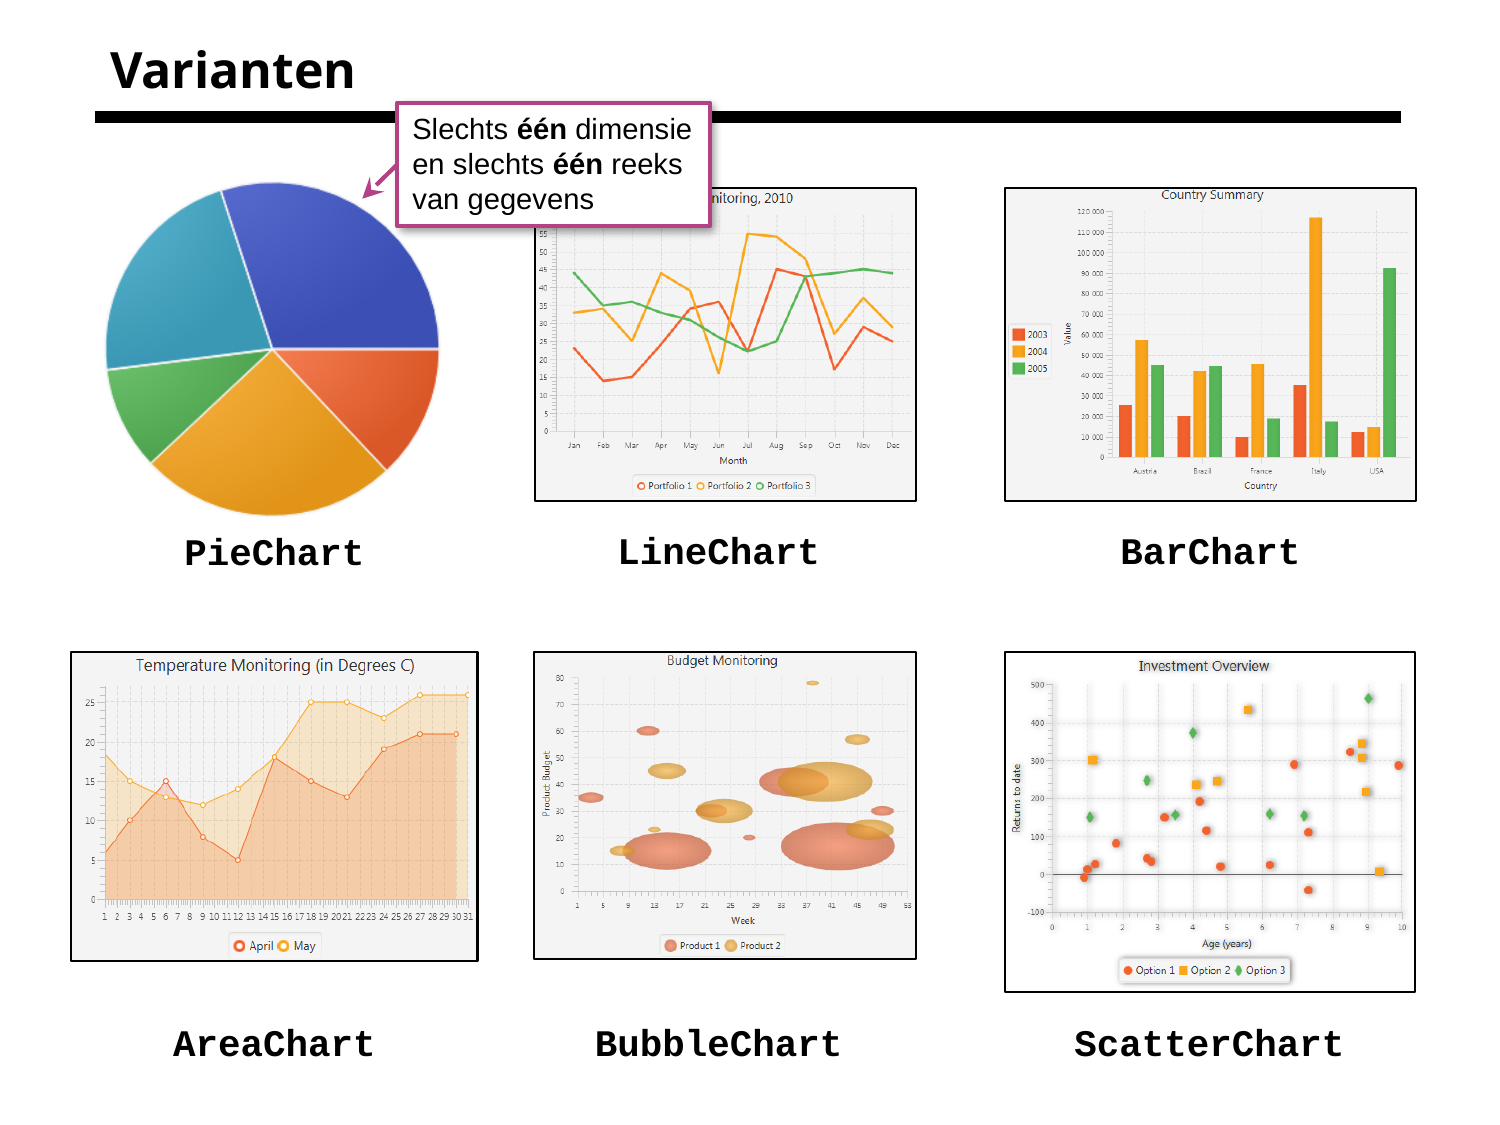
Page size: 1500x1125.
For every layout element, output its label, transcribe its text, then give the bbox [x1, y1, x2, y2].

text_box Slechts één dimensie en slechts één reeks van gegevens [397, 117, 710, 227]
picture [71, 652, 477, 960]
text_box PieChart [168, 529, 380, 602]
picture [1005, 188, 1416, 500]
text_box BubbleChart [579, 1011, 859, 1092]
text_box BarChart [1104, 519, 1316, 601]
title Varianten [94, 20, 1402, 117]
text_box LineChart [601, 520, 836, 601]
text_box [362, 164, 398, 199]
picture [535, 652, 915, 958]
picture [535, 188, 916, 500]
text_box ScatterChart [1059, 1011, 1362, 1092]
text_box AreaChart [157, 1011, 392, 1092]
picture [1005, 652, 1415, 991]
picture [104, 180, 445, 521]
